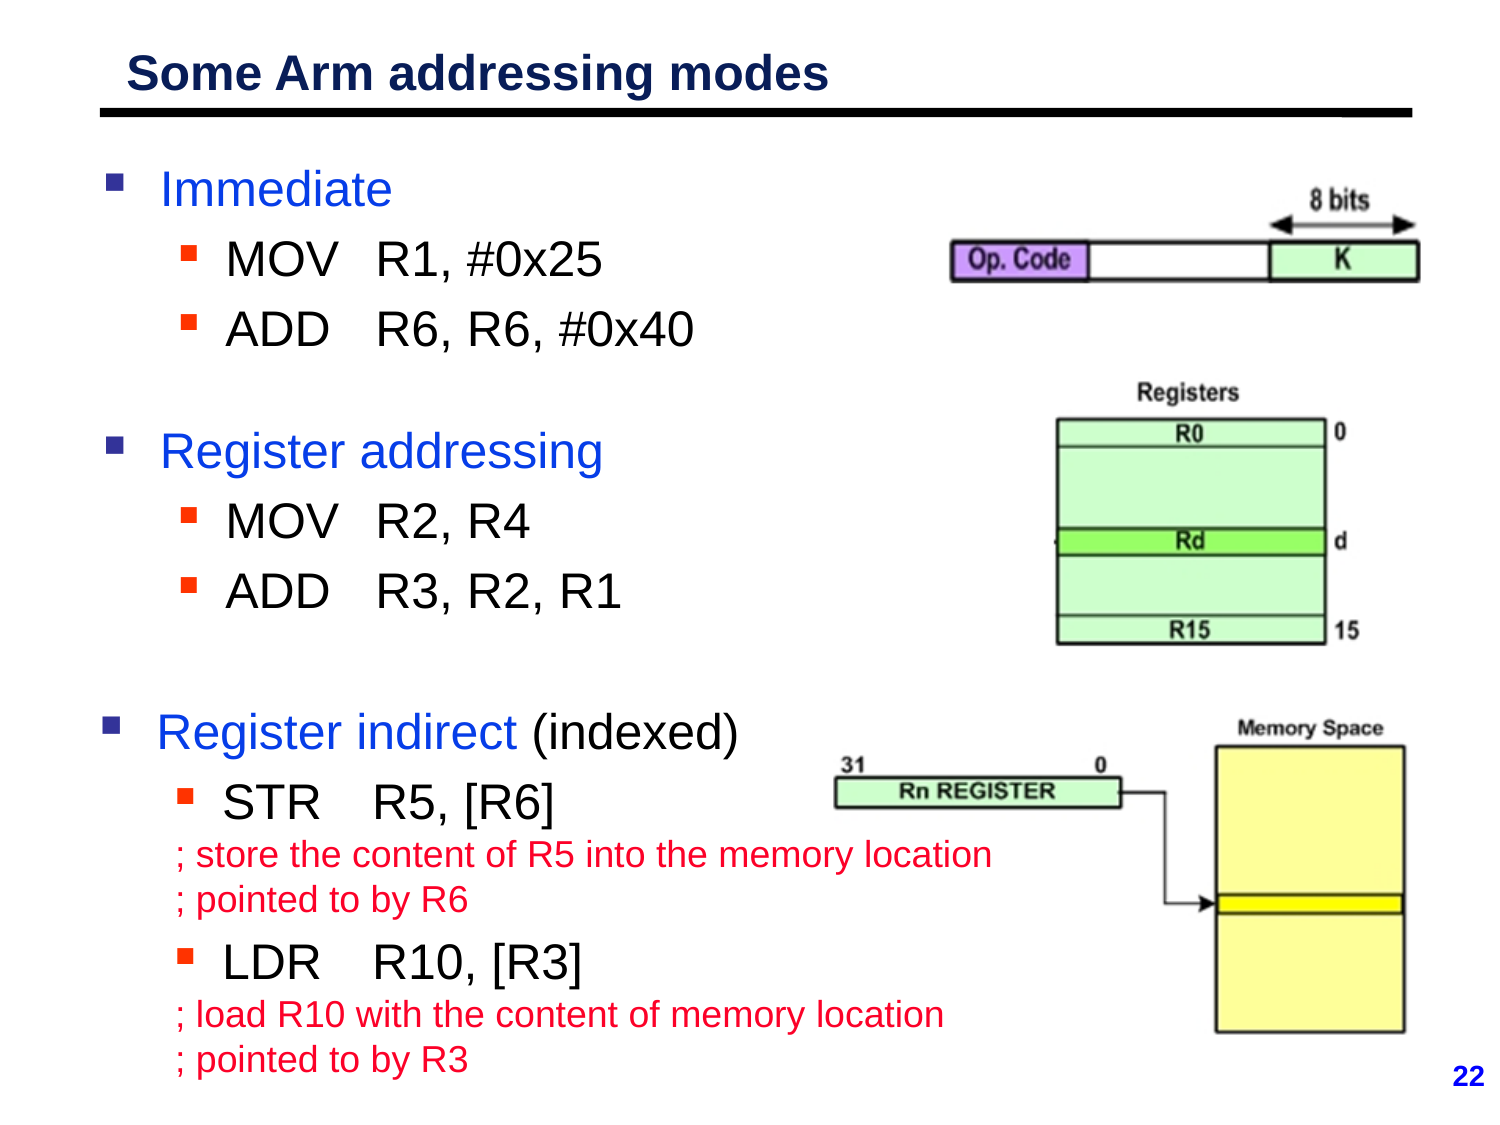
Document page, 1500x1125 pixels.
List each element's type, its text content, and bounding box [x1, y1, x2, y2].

text_box Immediate MOV R1, #0x25 ADD R6, R6, #0x40 Register addressing MOV R2, R4 ADD R3, R2, R1 [88, 148, 1458, 654]
picture [940, 176, 1435, 297]
text_box 22 [1187, 1049, 1500, 1125]
picture [832, 715, 1413, 1041]
text_box Some Arm addressing modes [116, 44, 841, 105]
picture [1048, 376, 1366, 654]
text_box Register indirect (indexed) STR R5, [R6] ; store the content of R5 into the memory location ; pointed to by R6 LDR R10, [R3] ; load R10 with the content of memory location ; pointed to by R3 [85, 692, 1076, 1125]
